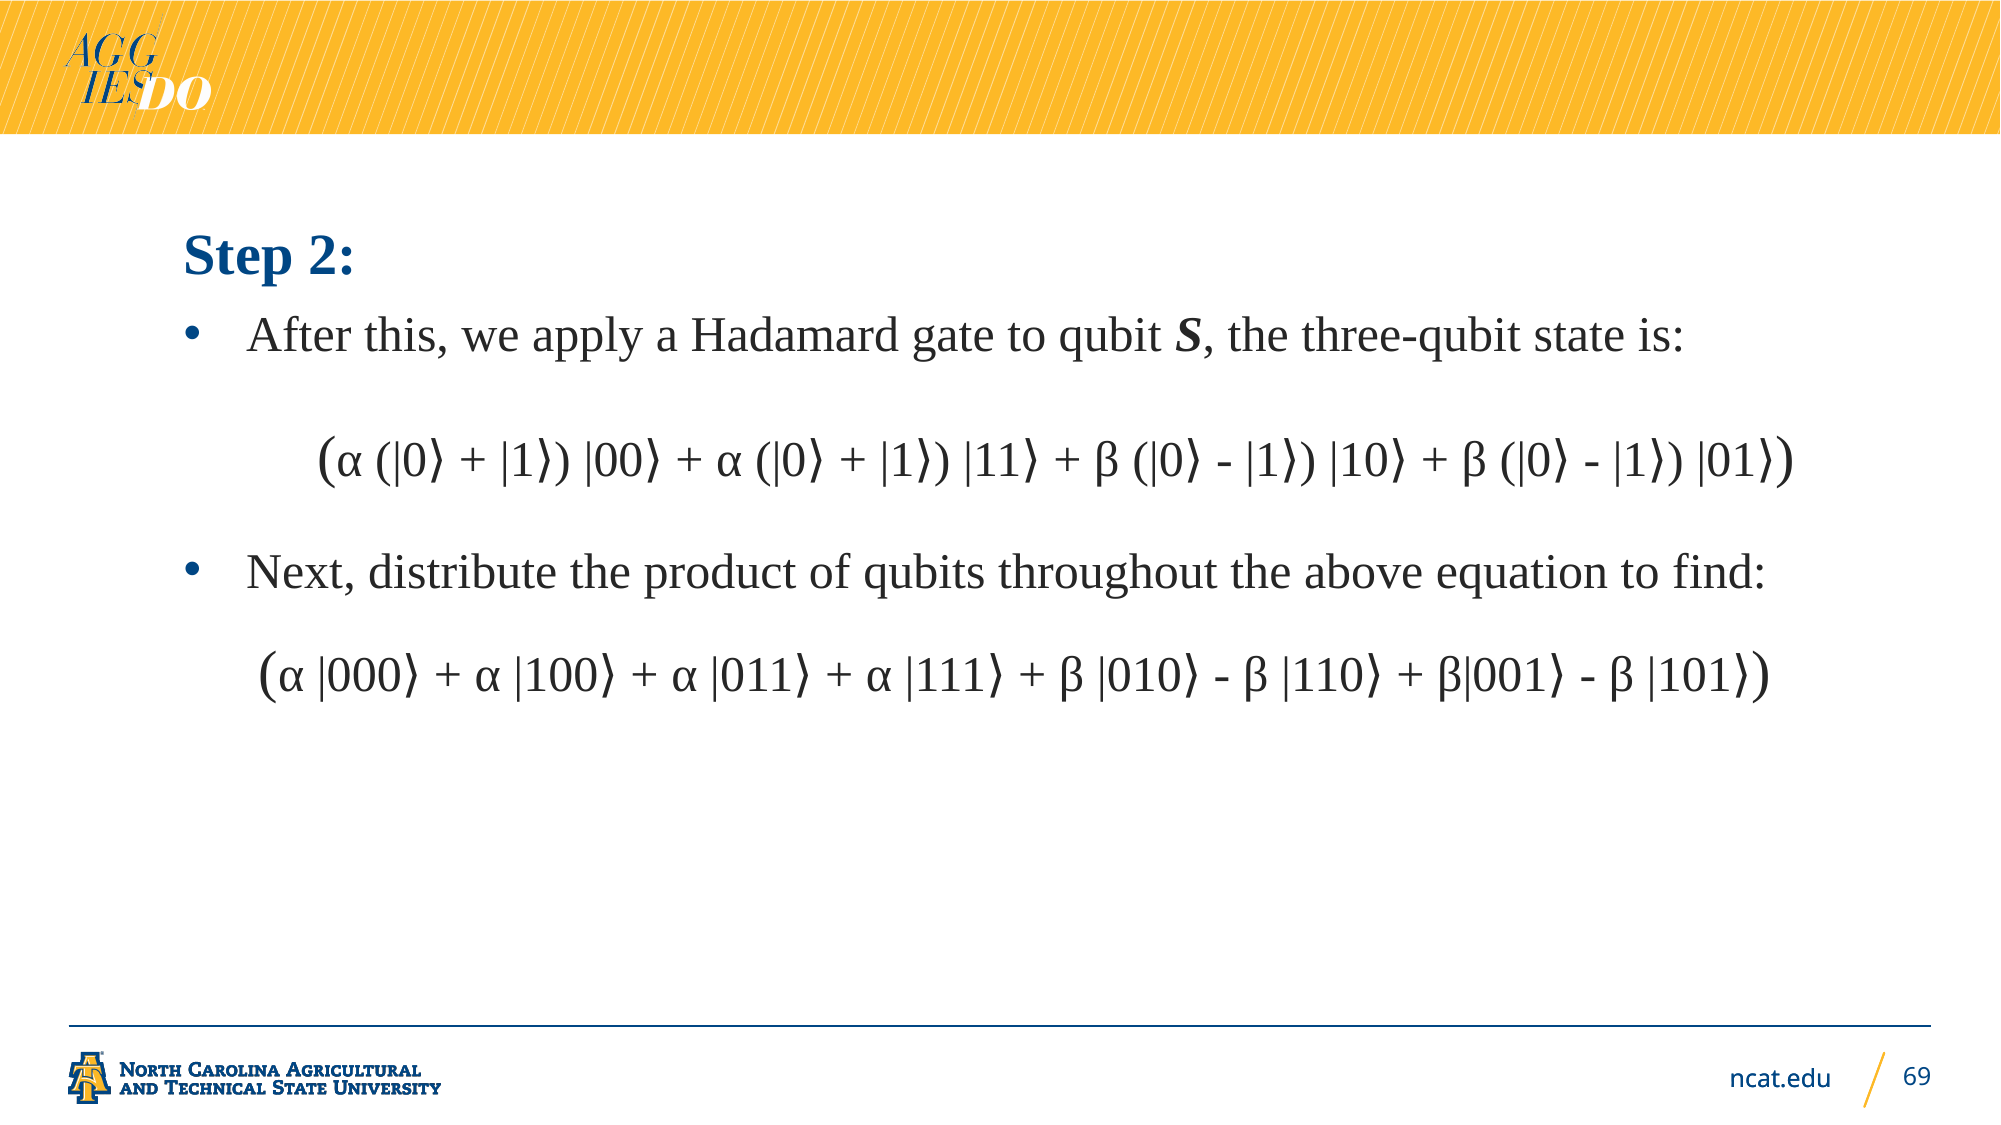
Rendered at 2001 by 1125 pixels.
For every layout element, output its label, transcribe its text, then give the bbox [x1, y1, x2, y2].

picture [63, 13, 211, 120]
picture [68, 1051, 441, 1104]
slide_number 69 [1851, 1052, 1932, 1103]
